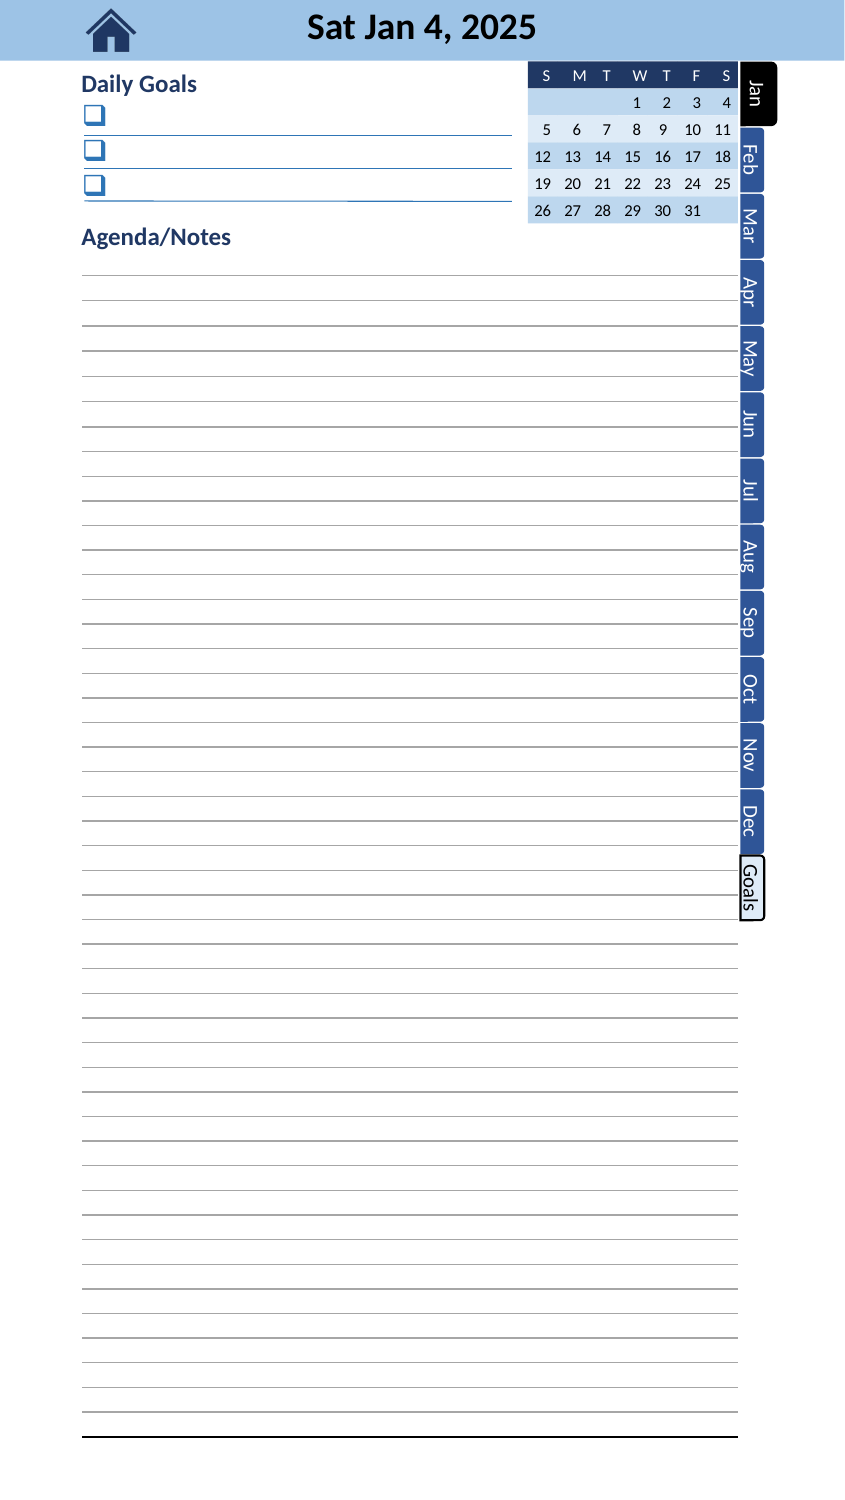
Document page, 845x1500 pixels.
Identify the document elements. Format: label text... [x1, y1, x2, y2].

picture [82, 1, 140, 59]
list Sat Jan 4, 2025 [190, 0, 655, 61]
